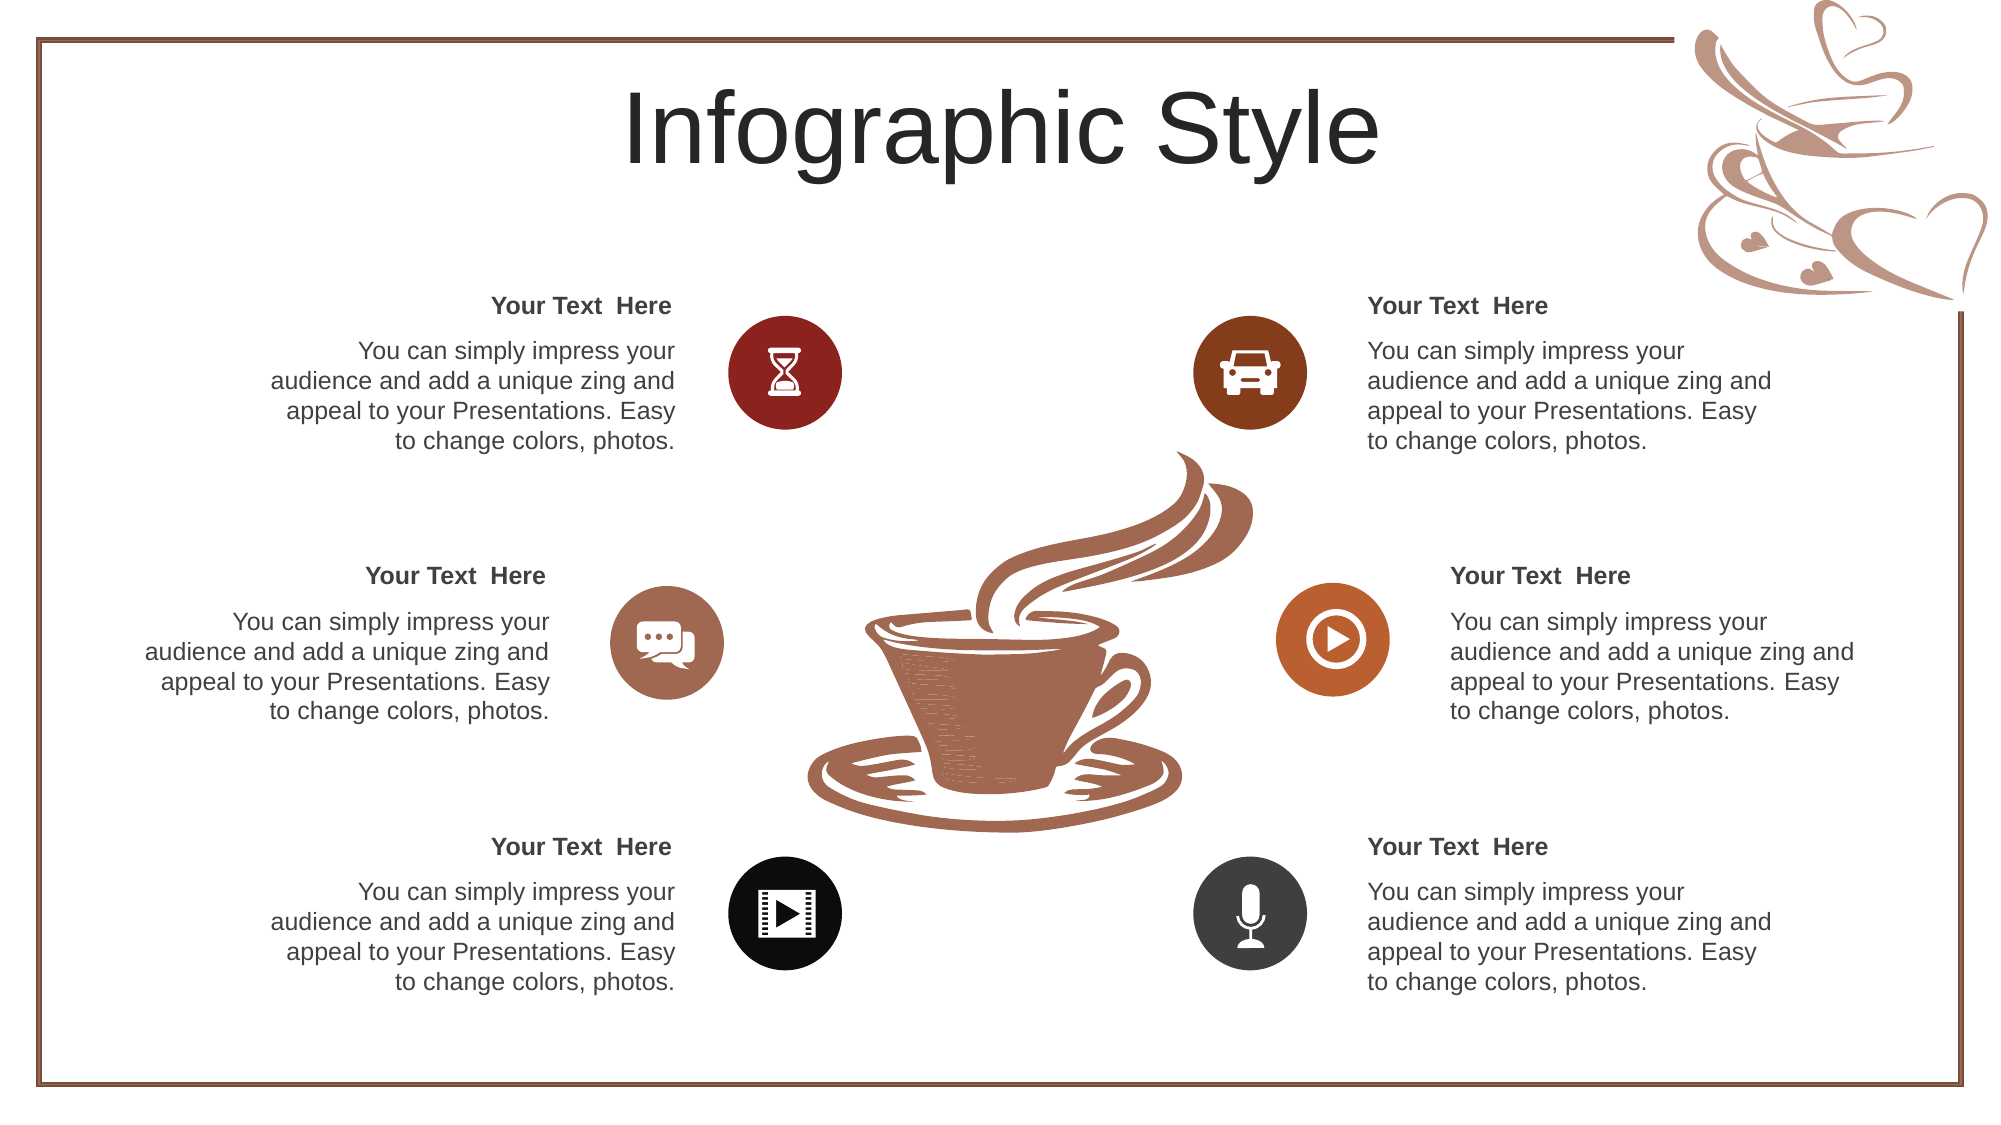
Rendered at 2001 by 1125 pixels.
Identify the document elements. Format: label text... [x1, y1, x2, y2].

text_box [727, 855, 844, 972]
text_box [766, 346, 803, 397]
text_box [757, 889, 817, 939]
text_box [1192, 314, 1309, 431]
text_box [1352, 822, 1796, 1005]
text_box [807, 451, 1253, 833]
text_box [1435, 552, 1879, 734]
text_box [635, 620, 696, 671]
text_box [1274, 581, 1391, 698]
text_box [1352, 281, 1796, 464]
text_box [1234, 883, 1267, 950]
text_box [1192, 855, 1309, 972]
text_box [1305, 608, 1368, 671]
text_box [122, 552, 566, 734]
text_box [1218, 349, 1282, 396]
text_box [247, 281, 691, 464]
list Infographic Style [53, 73, 1952, 193]
text_box [727, 314, 844, 431]
text_box [609, 584, 725, 701]
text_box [247, 822, 691, 1005]
